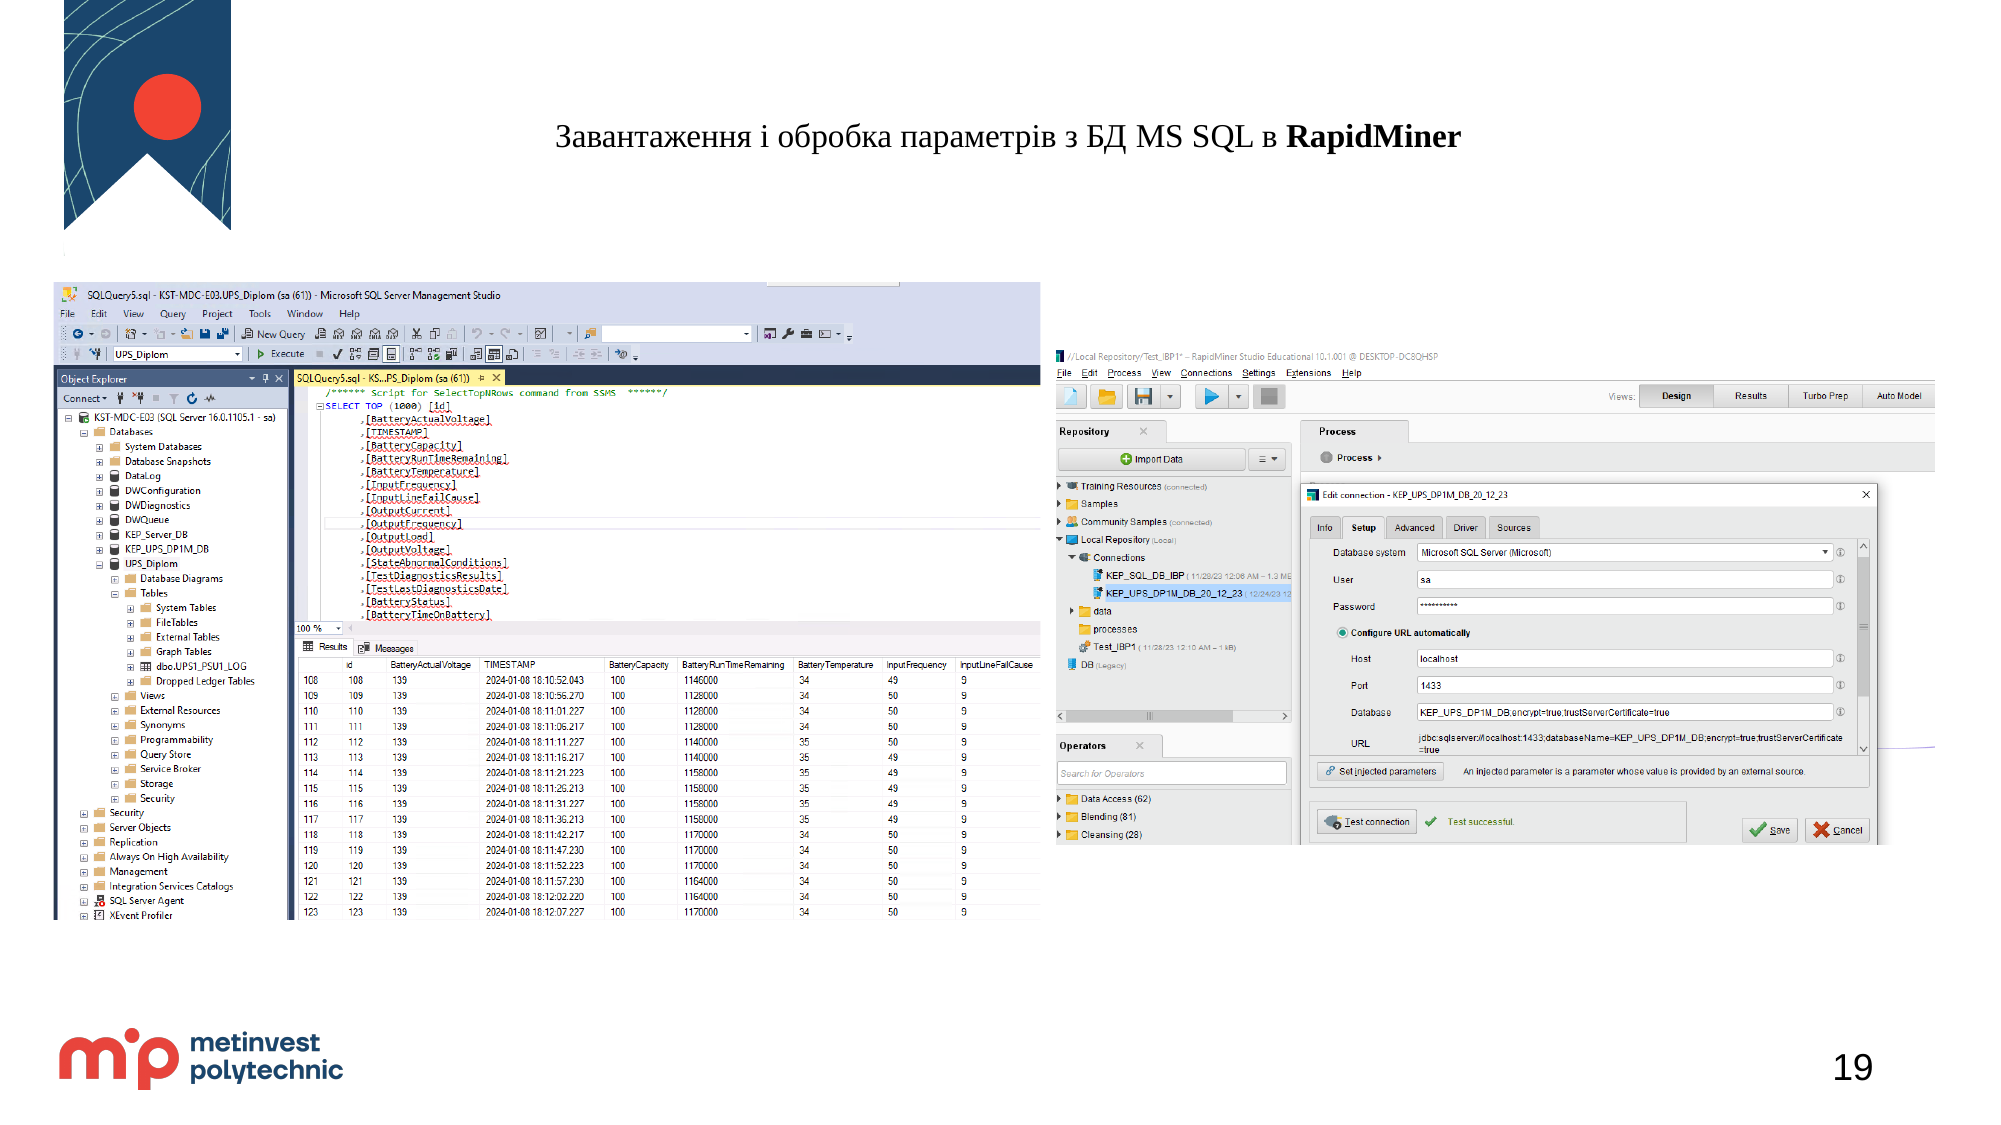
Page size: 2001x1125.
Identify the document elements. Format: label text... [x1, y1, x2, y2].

picture [1056, 349, 1935, 845]
text_box Завантаження і обробка параметрів з БД MS SQL в RapidMiner [512, 106, 1513, 161]
picture [227, 231, 231, 256]
picture [53, 282, 1041, 920]
picture [63, 0, 231, 230]
picture [59, 1028, 343, 1090]
picture [63, 231, 67, 256]
